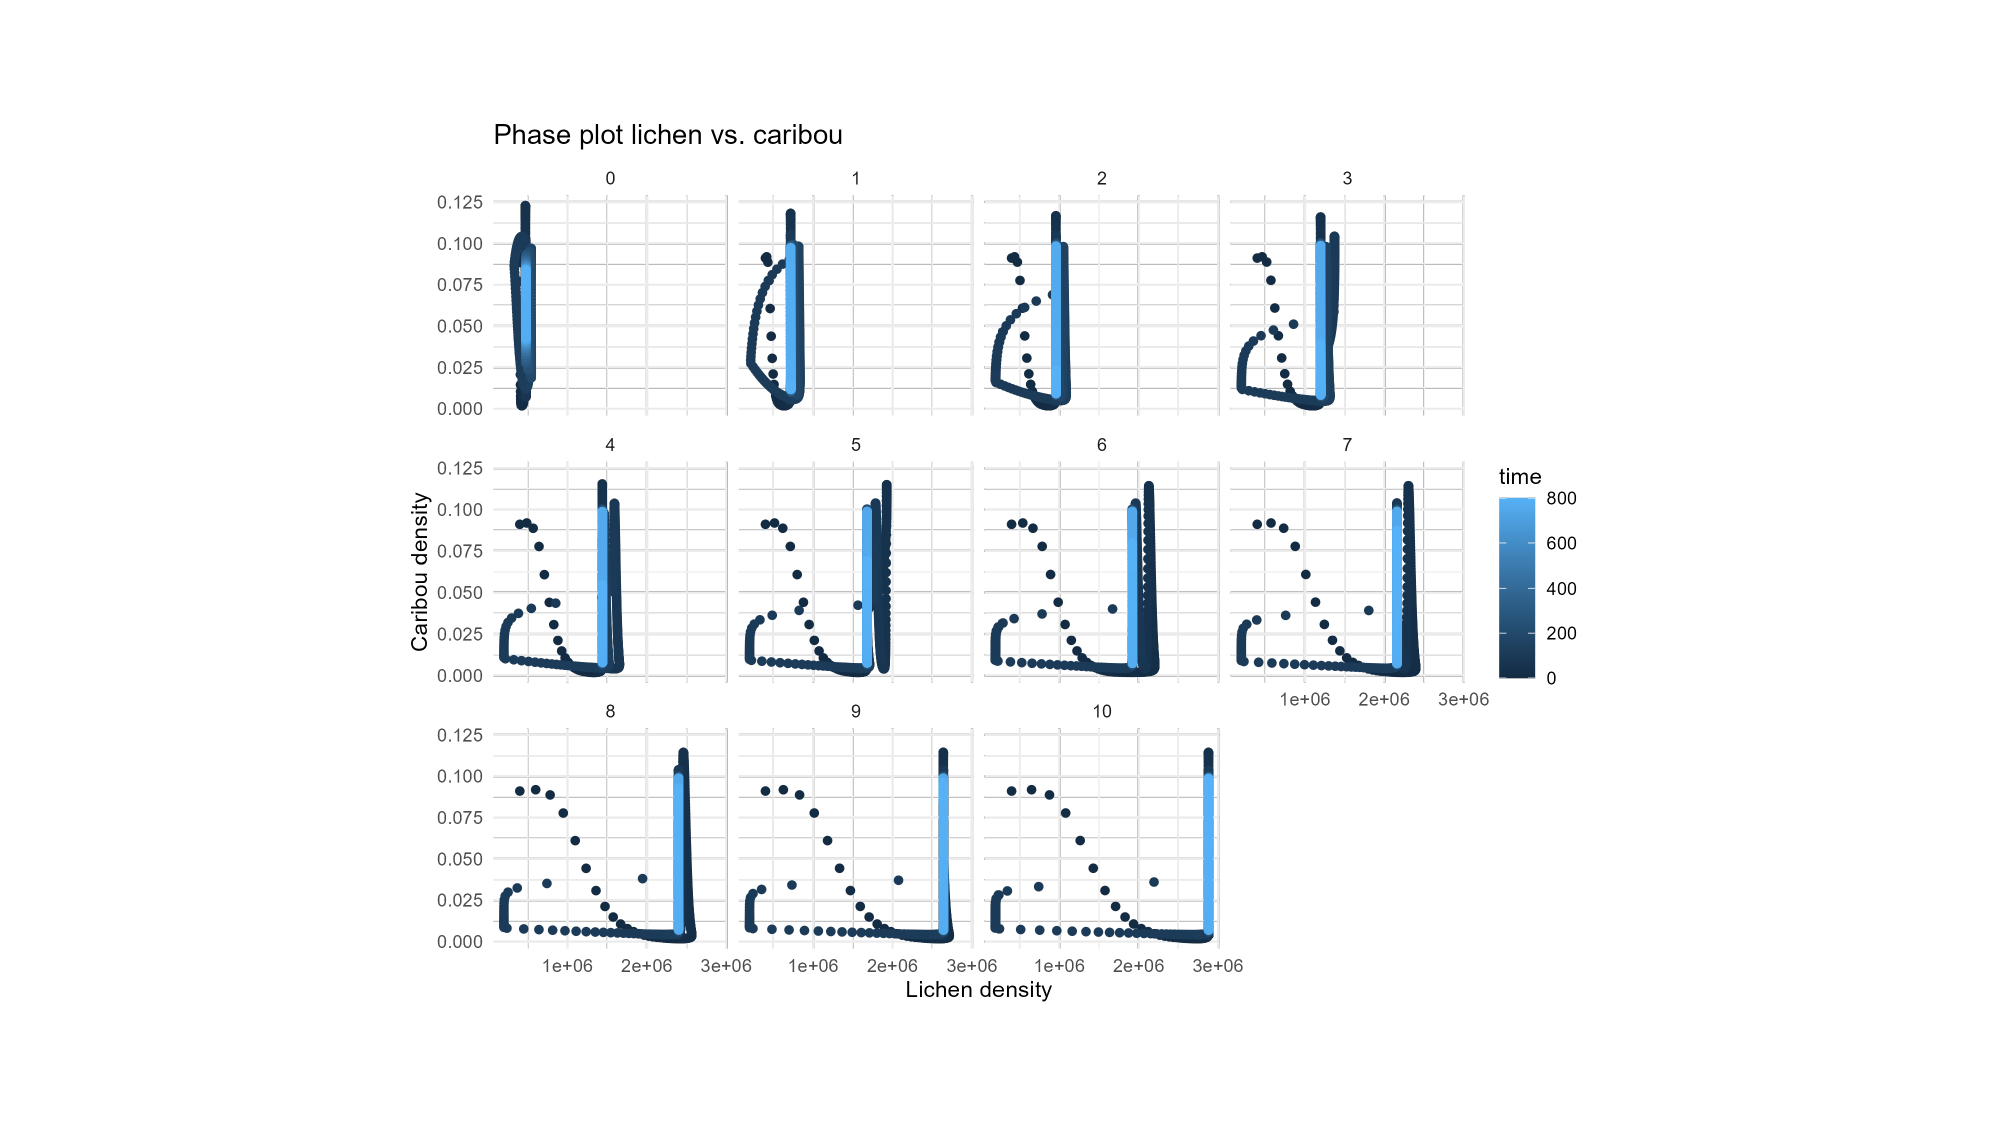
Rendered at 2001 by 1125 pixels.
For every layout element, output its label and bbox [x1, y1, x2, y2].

picture [399, 112, 1600, 1013]
